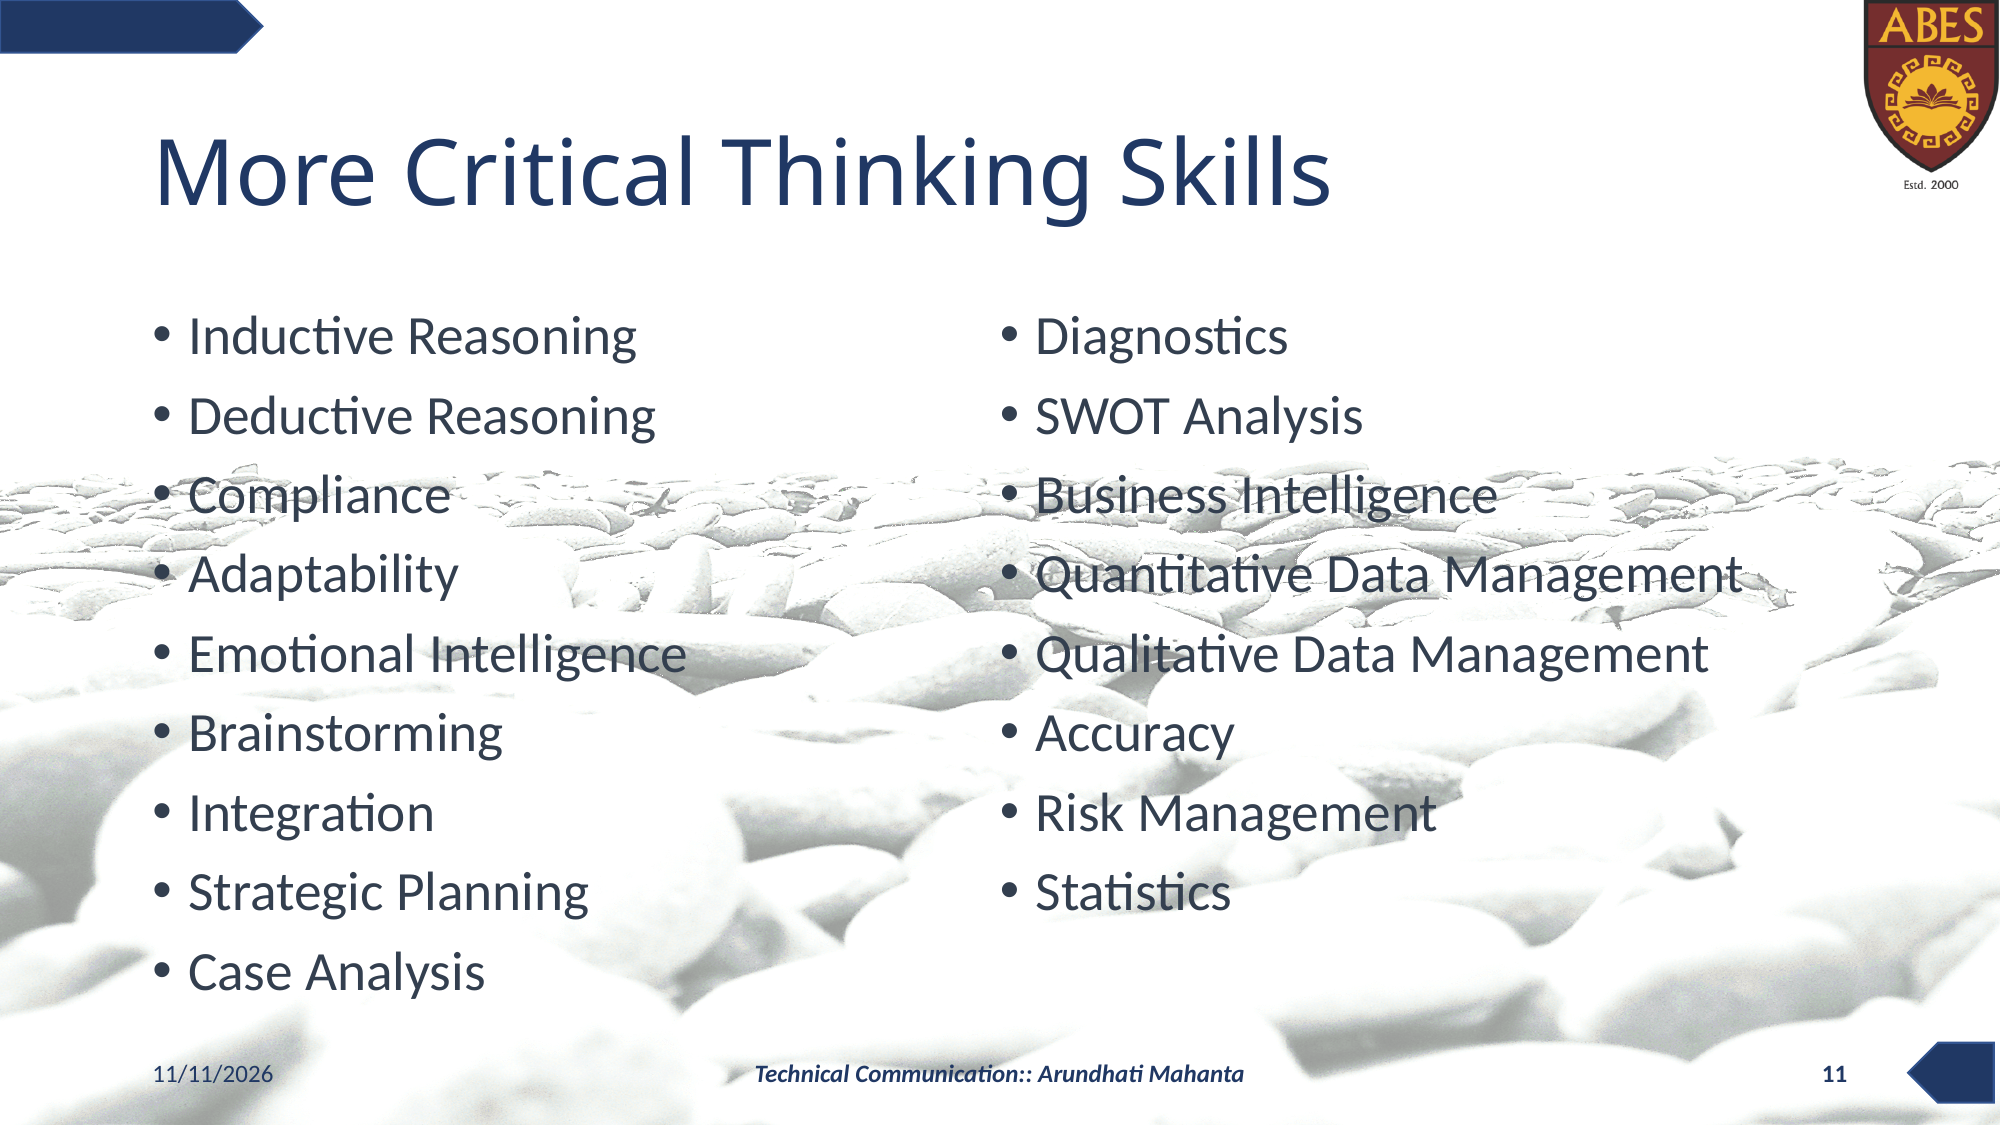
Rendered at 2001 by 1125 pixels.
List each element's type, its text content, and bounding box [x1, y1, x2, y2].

slide_number 11 [1412, 1042, 1863, 1103]
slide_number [137, 1042, 588, 1103]
picture [1862, 0, 2000, 189]
list Inductive Reasoning Deductive Reasoning Compliance Adaptability Emotional Intelligence Brainstorming Integration Strategic Planning Case Analysis Diagnostics SWOT Analysis Business Intelligence Quantitative Data Management Qualitative Data Management Accuracy Risk Management Statistics [137, 299, 1863, 1014]
title More Critical Thinking Skills [137, 67, 1863, 285]
footer Technical Communication:: Arundhati Mahanta [662, 1042, 1338, 1103]
